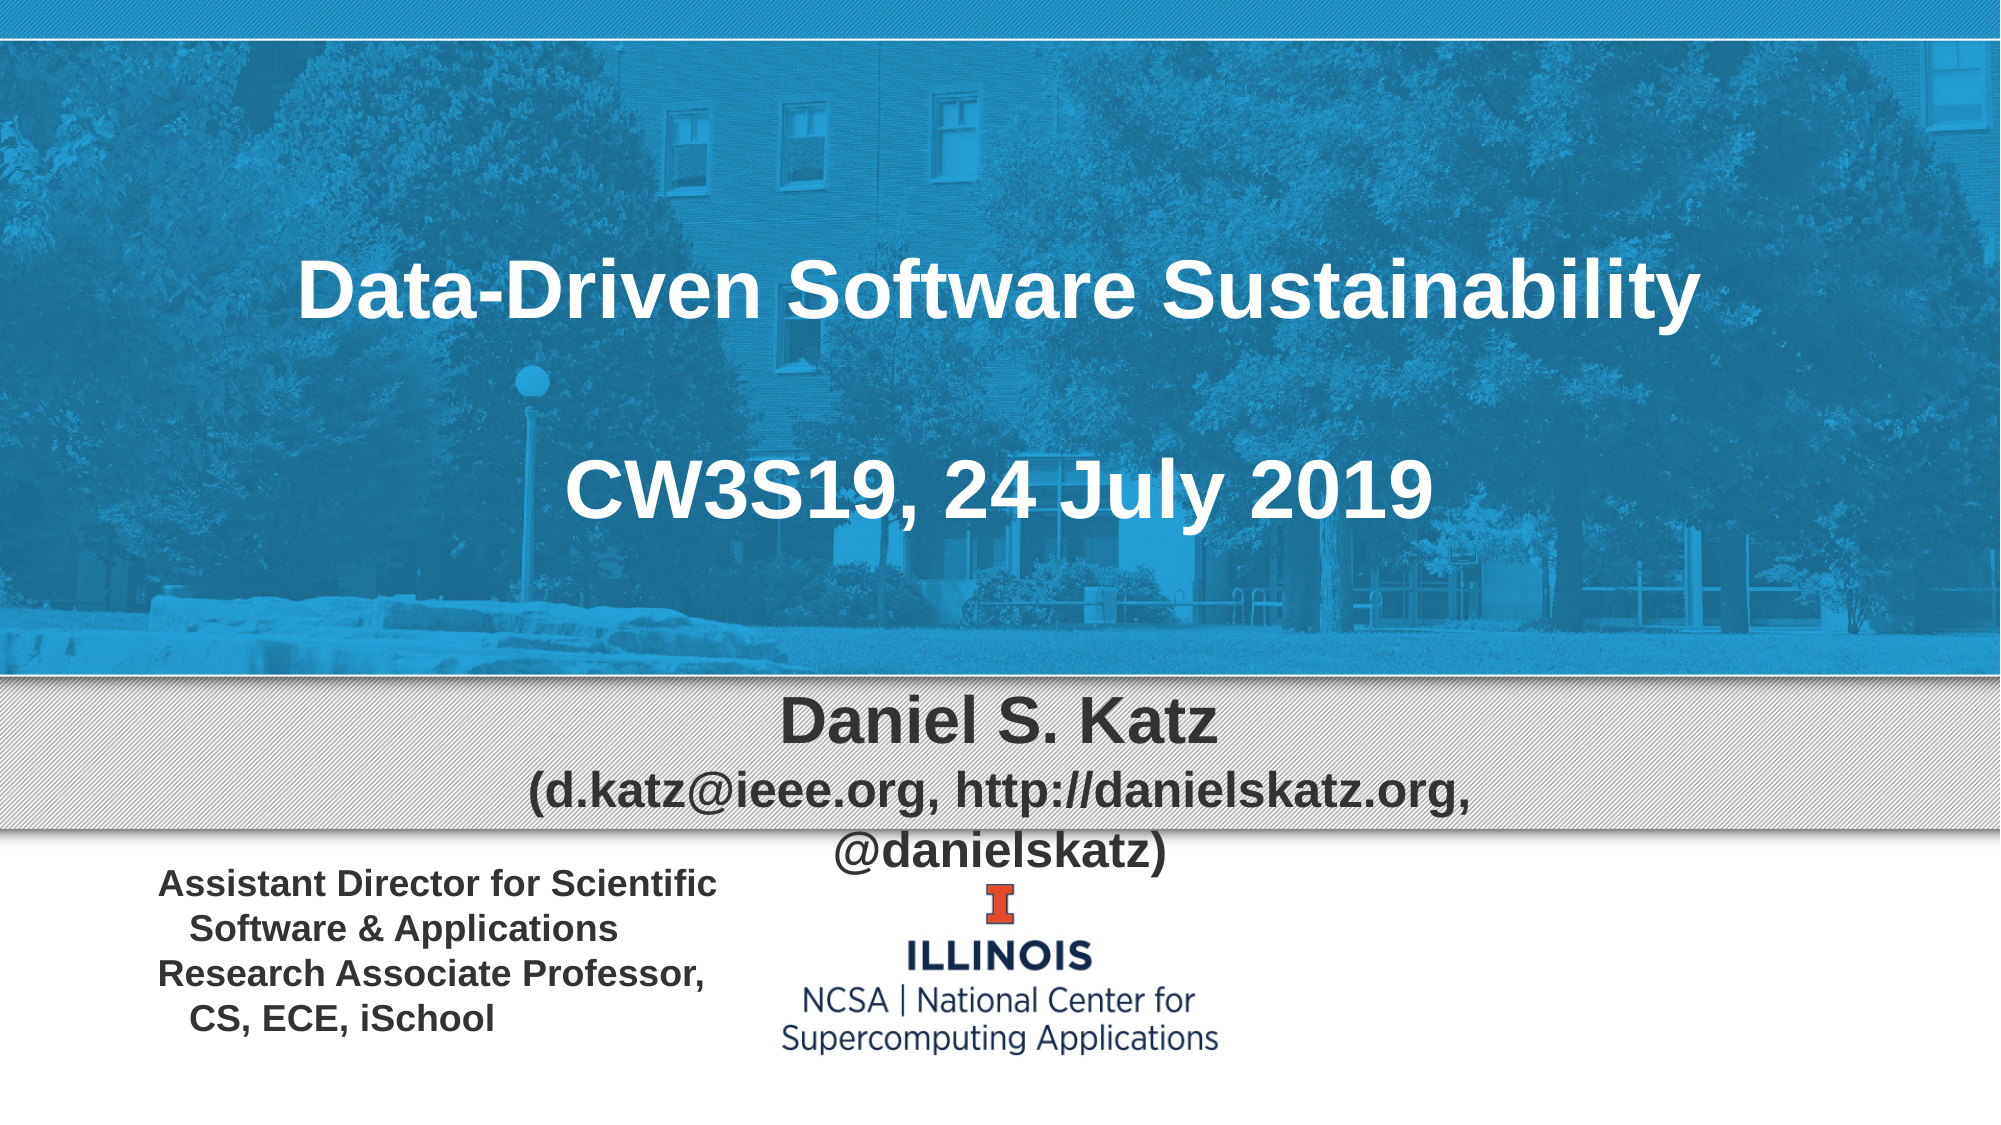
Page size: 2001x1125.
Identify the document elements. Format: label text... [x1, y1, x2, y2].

text_box Daniel S. Katz (d.katz@ieee.org, http://danielskatz.org, @danielskatz) [338, 669, 1662, 885]
text_box Assistant Director for Scientific Software & Applications Research Associate Professor, CS, ECE, iSchool [142, 851, 1225, 1047]
text_box Data-Driven Software Sustainability CW3S19, 24 July 2019 [119, 227, 1880, 543]
picture [0, 0, 2000, 1125]
